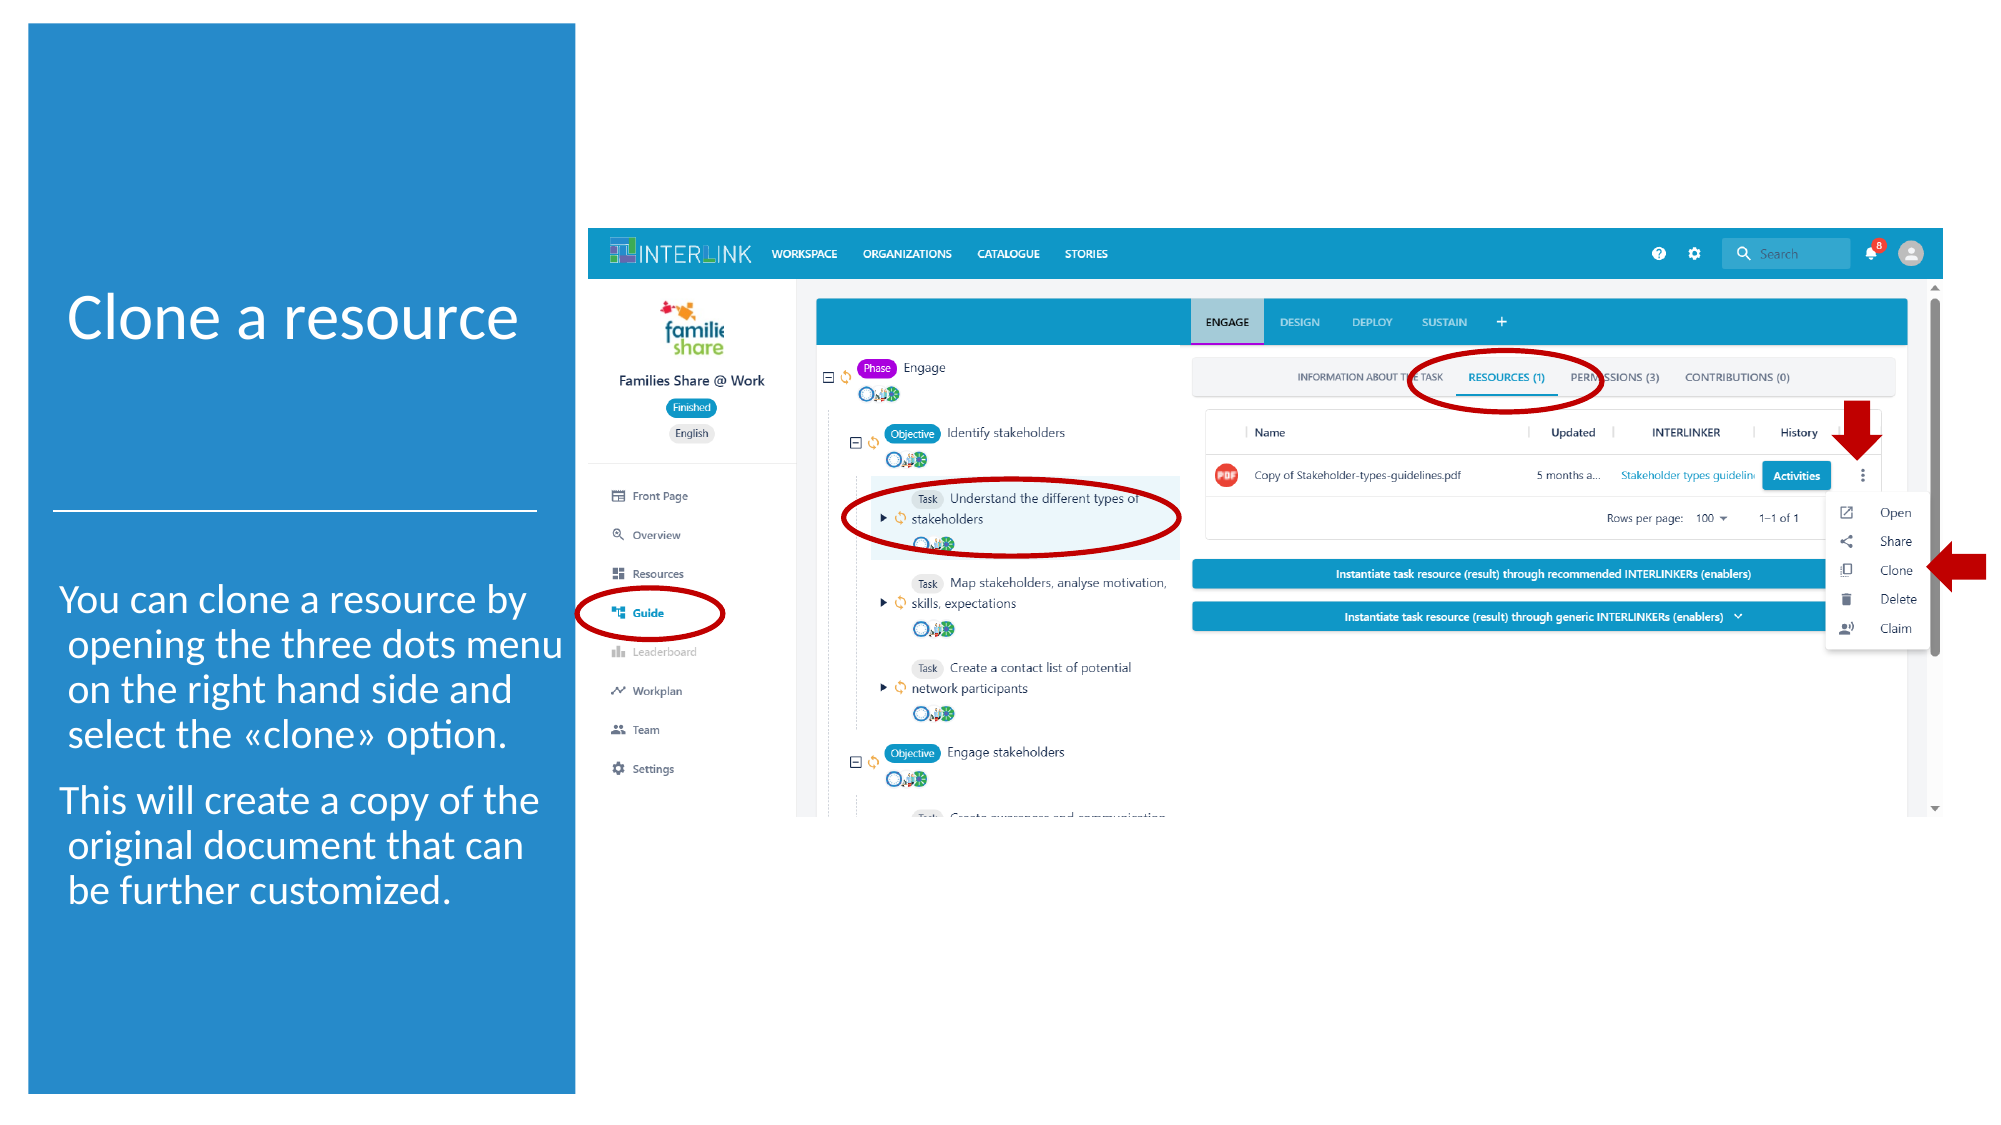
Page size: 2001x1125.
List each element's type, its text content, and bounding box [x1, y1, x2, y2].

picture [704, 246, 715, 262]
text_box You can clone a resource by opening the three dots menu on the right hand side and select the «clone» option. This will create a copy of the original document that can be further customized. [15, 499, 589, 1034]
text_box [577, 603, 583, 624]
picture [1899, 241, 1923, 265]
picture [611, 238, 635, 262]
picture [588, 280, 1944, 818]
text_box [1948, 538, 1989, 595]
picture [1867, 238, 1886, 259]
picture [740, 246, 745, 262]
text_box [28, 23, 576, 499]
picture [809, 251, 816, 257]
picture [1653, 249, 1665, 259]
picture [1723, 239, 1850, 268]
picture [892, 251, 901, 257]
text_box Clone a resource [52, 264, 538, 360]
text_box [28, 1034, 576, 1094]
picture [817, 251, 826, 257]
picture [1690, 248, 1699, 259]
picture [789, 251, 796, 257]
